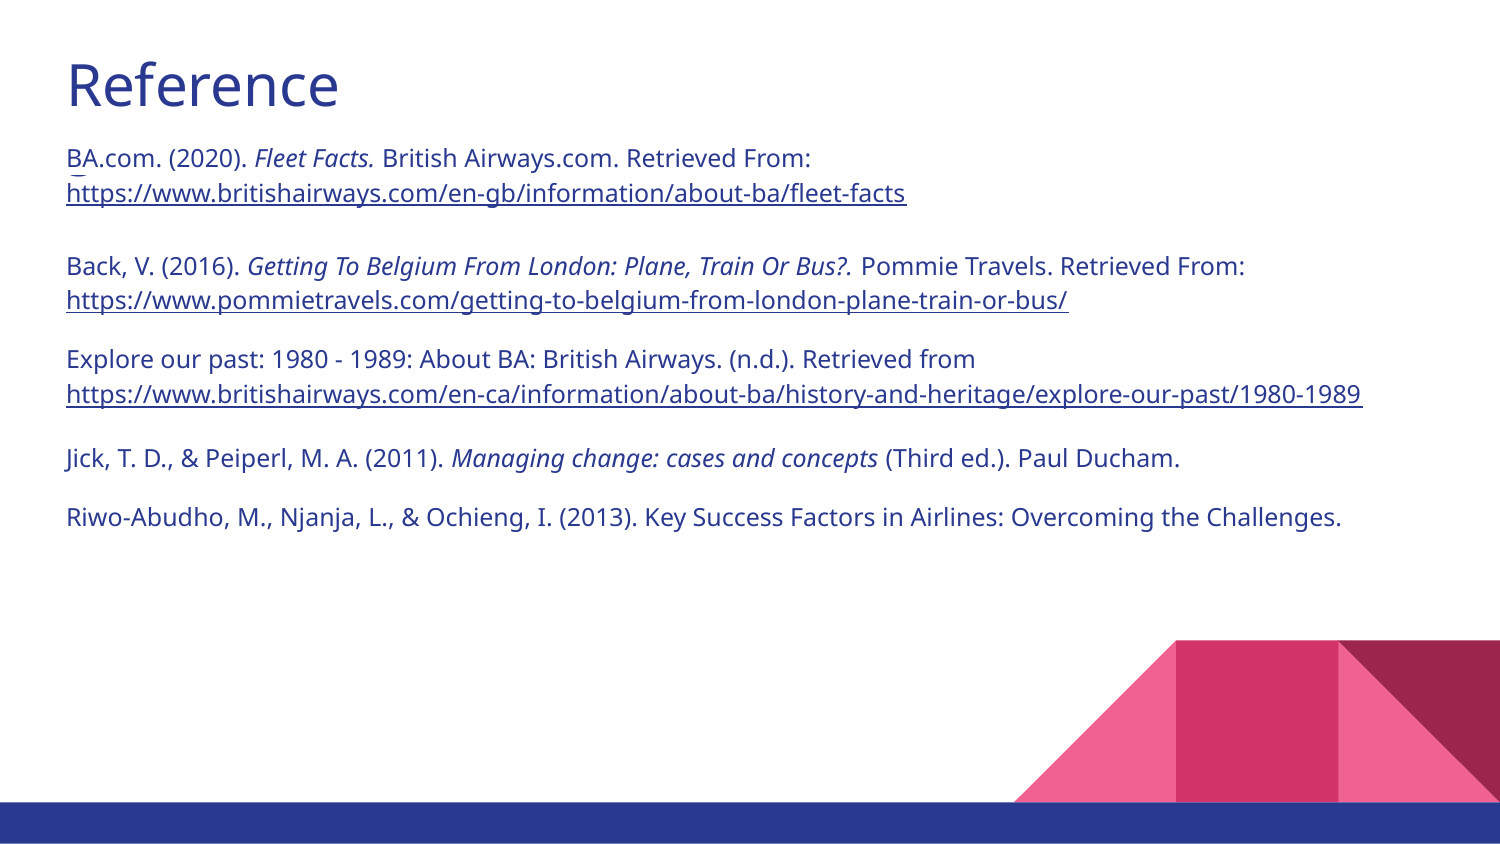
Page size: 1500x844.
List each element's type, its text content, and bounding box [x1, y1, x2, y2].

list BA.com. (2020). Fleet Facts. British Airways.com. Retrieved From: https://www.britishairways.com/en-gb/information/about-ba/fleet-facts Back, V. (2016). Getting To Belgium From London: Plane, Train Or Bus?. Pommie Travels. Retrieved From: https://www.pommietravels.com/getting-to-belgium-from-london-plane-train-or-bus/ Explore our past: 1980 - 1989: About BA: British Airways. (n.d.). Retrieved from https://www.britishairways.com/en-ca/information/about-ba/history-and-heritage/explore-our-past/1980-1989 Jick, T. D., & Peiperl, M. A. (2011). Managing change: cases and concepts (Third ed.). Paul Ducham. Riwo-Abudho, M., Njanja, L., & Ochieng, I. (2013). Key Success Factors in Airlines: Overcoming the Challenges. [51, 122, 1449, 721]
title References [51, 32, 383, 111]
